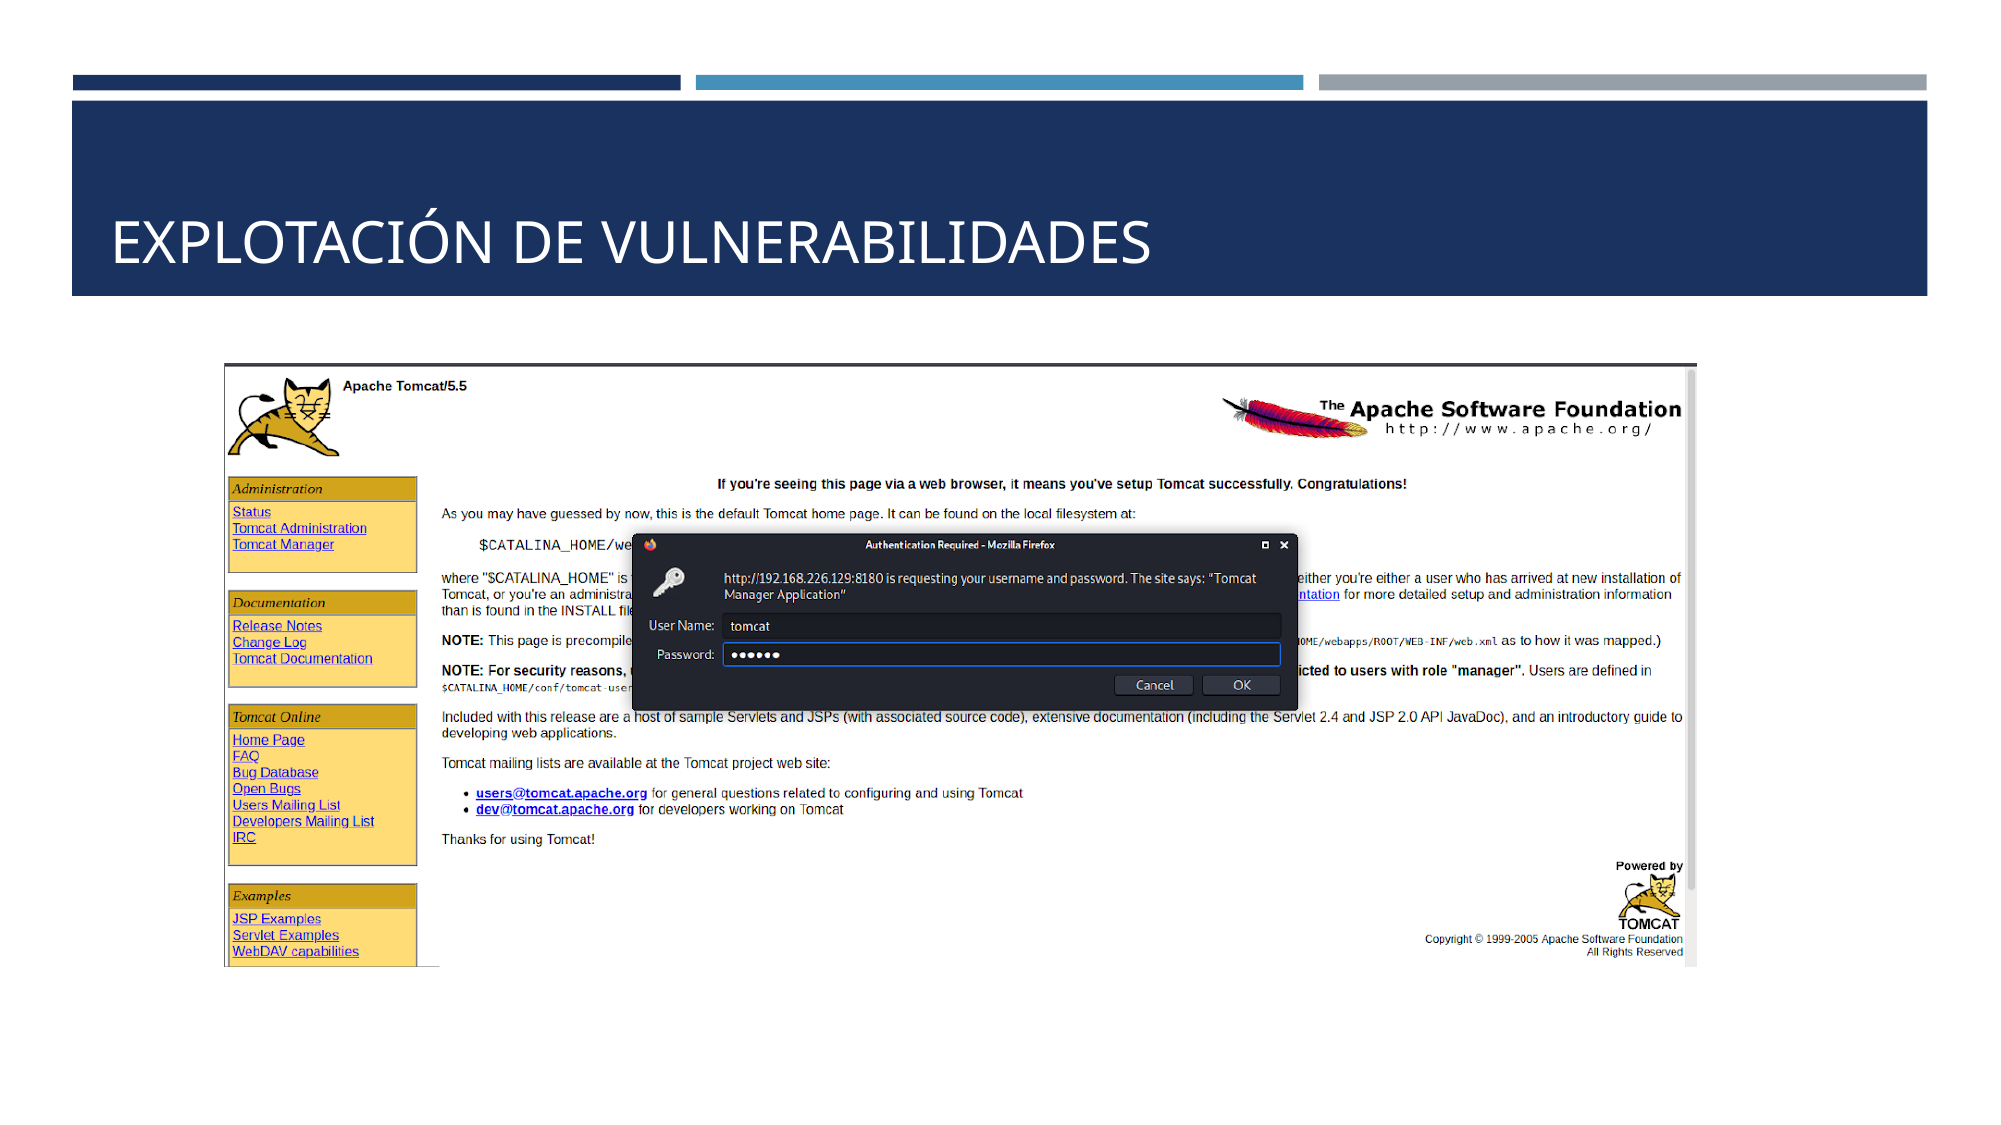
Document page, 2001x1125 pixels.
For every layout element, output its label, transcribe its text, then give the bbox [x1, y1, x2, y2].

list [224, 363, 1697, 968]
title EXPLOTACIÓN DE VULNERABILIDADES [95, 116, 1905, 283]
